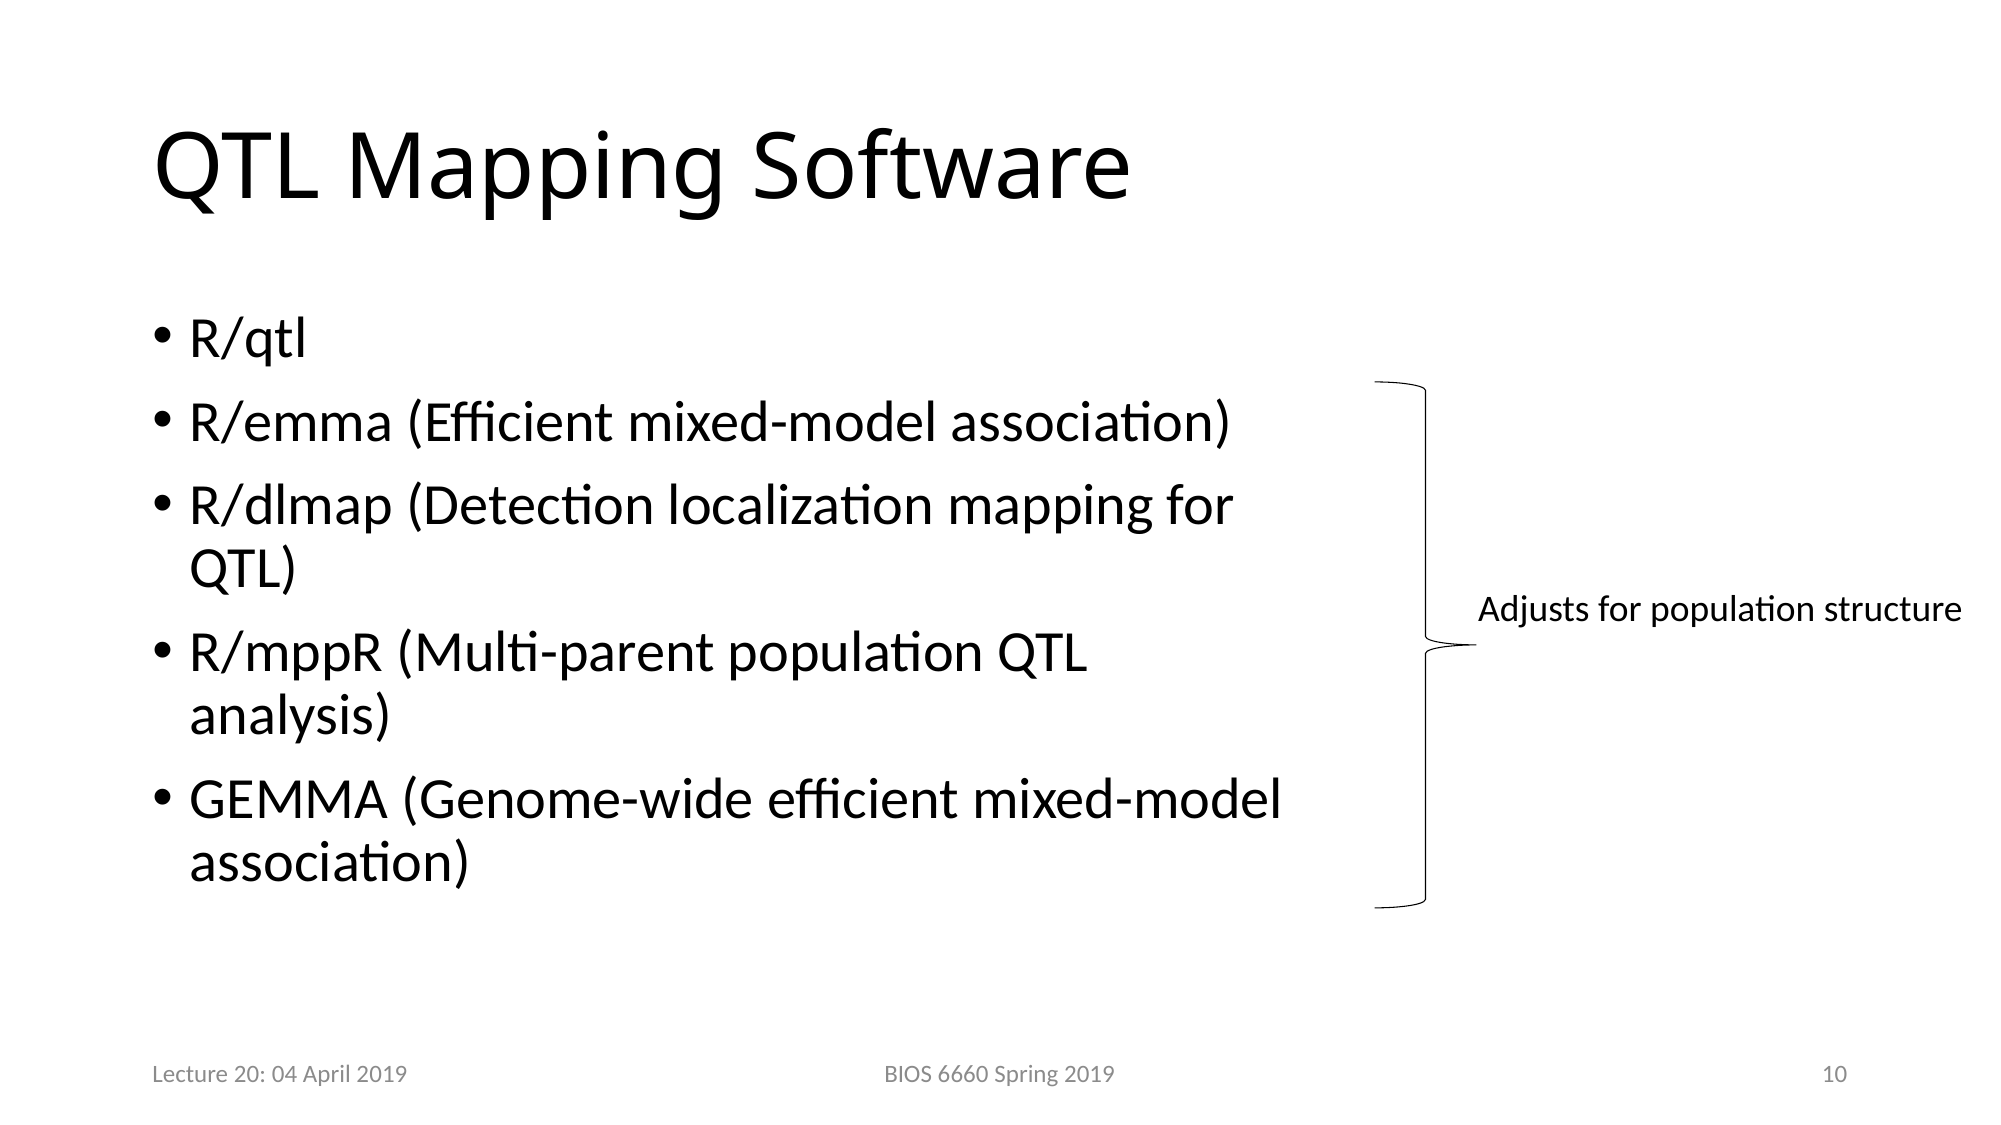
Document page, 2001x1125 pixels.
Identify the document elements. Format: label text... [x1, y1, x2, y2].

slide_number 10 [1412, 1042, 1863, 1103]
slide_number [137, 1042, 588, 1103]
list R/qtl R/emma (Efficient mixed-model association) R/dlmap (Detection localization mapping for QTL) R/mppR (Multi-parent population QTL analysis) GEMMA (Genome-wide efficient mixed-model association) [137, 299, 1313, 1014]
text_box Adjusts for population structure [1463, 576, 1979, 636]
title QTL Mapping Software [137, 59, 1863, 278]
footer BIOS 6660 Spring 2019 [662, 1042, 1338, 1103]
text_box [1374, 381, 1477, 909]
